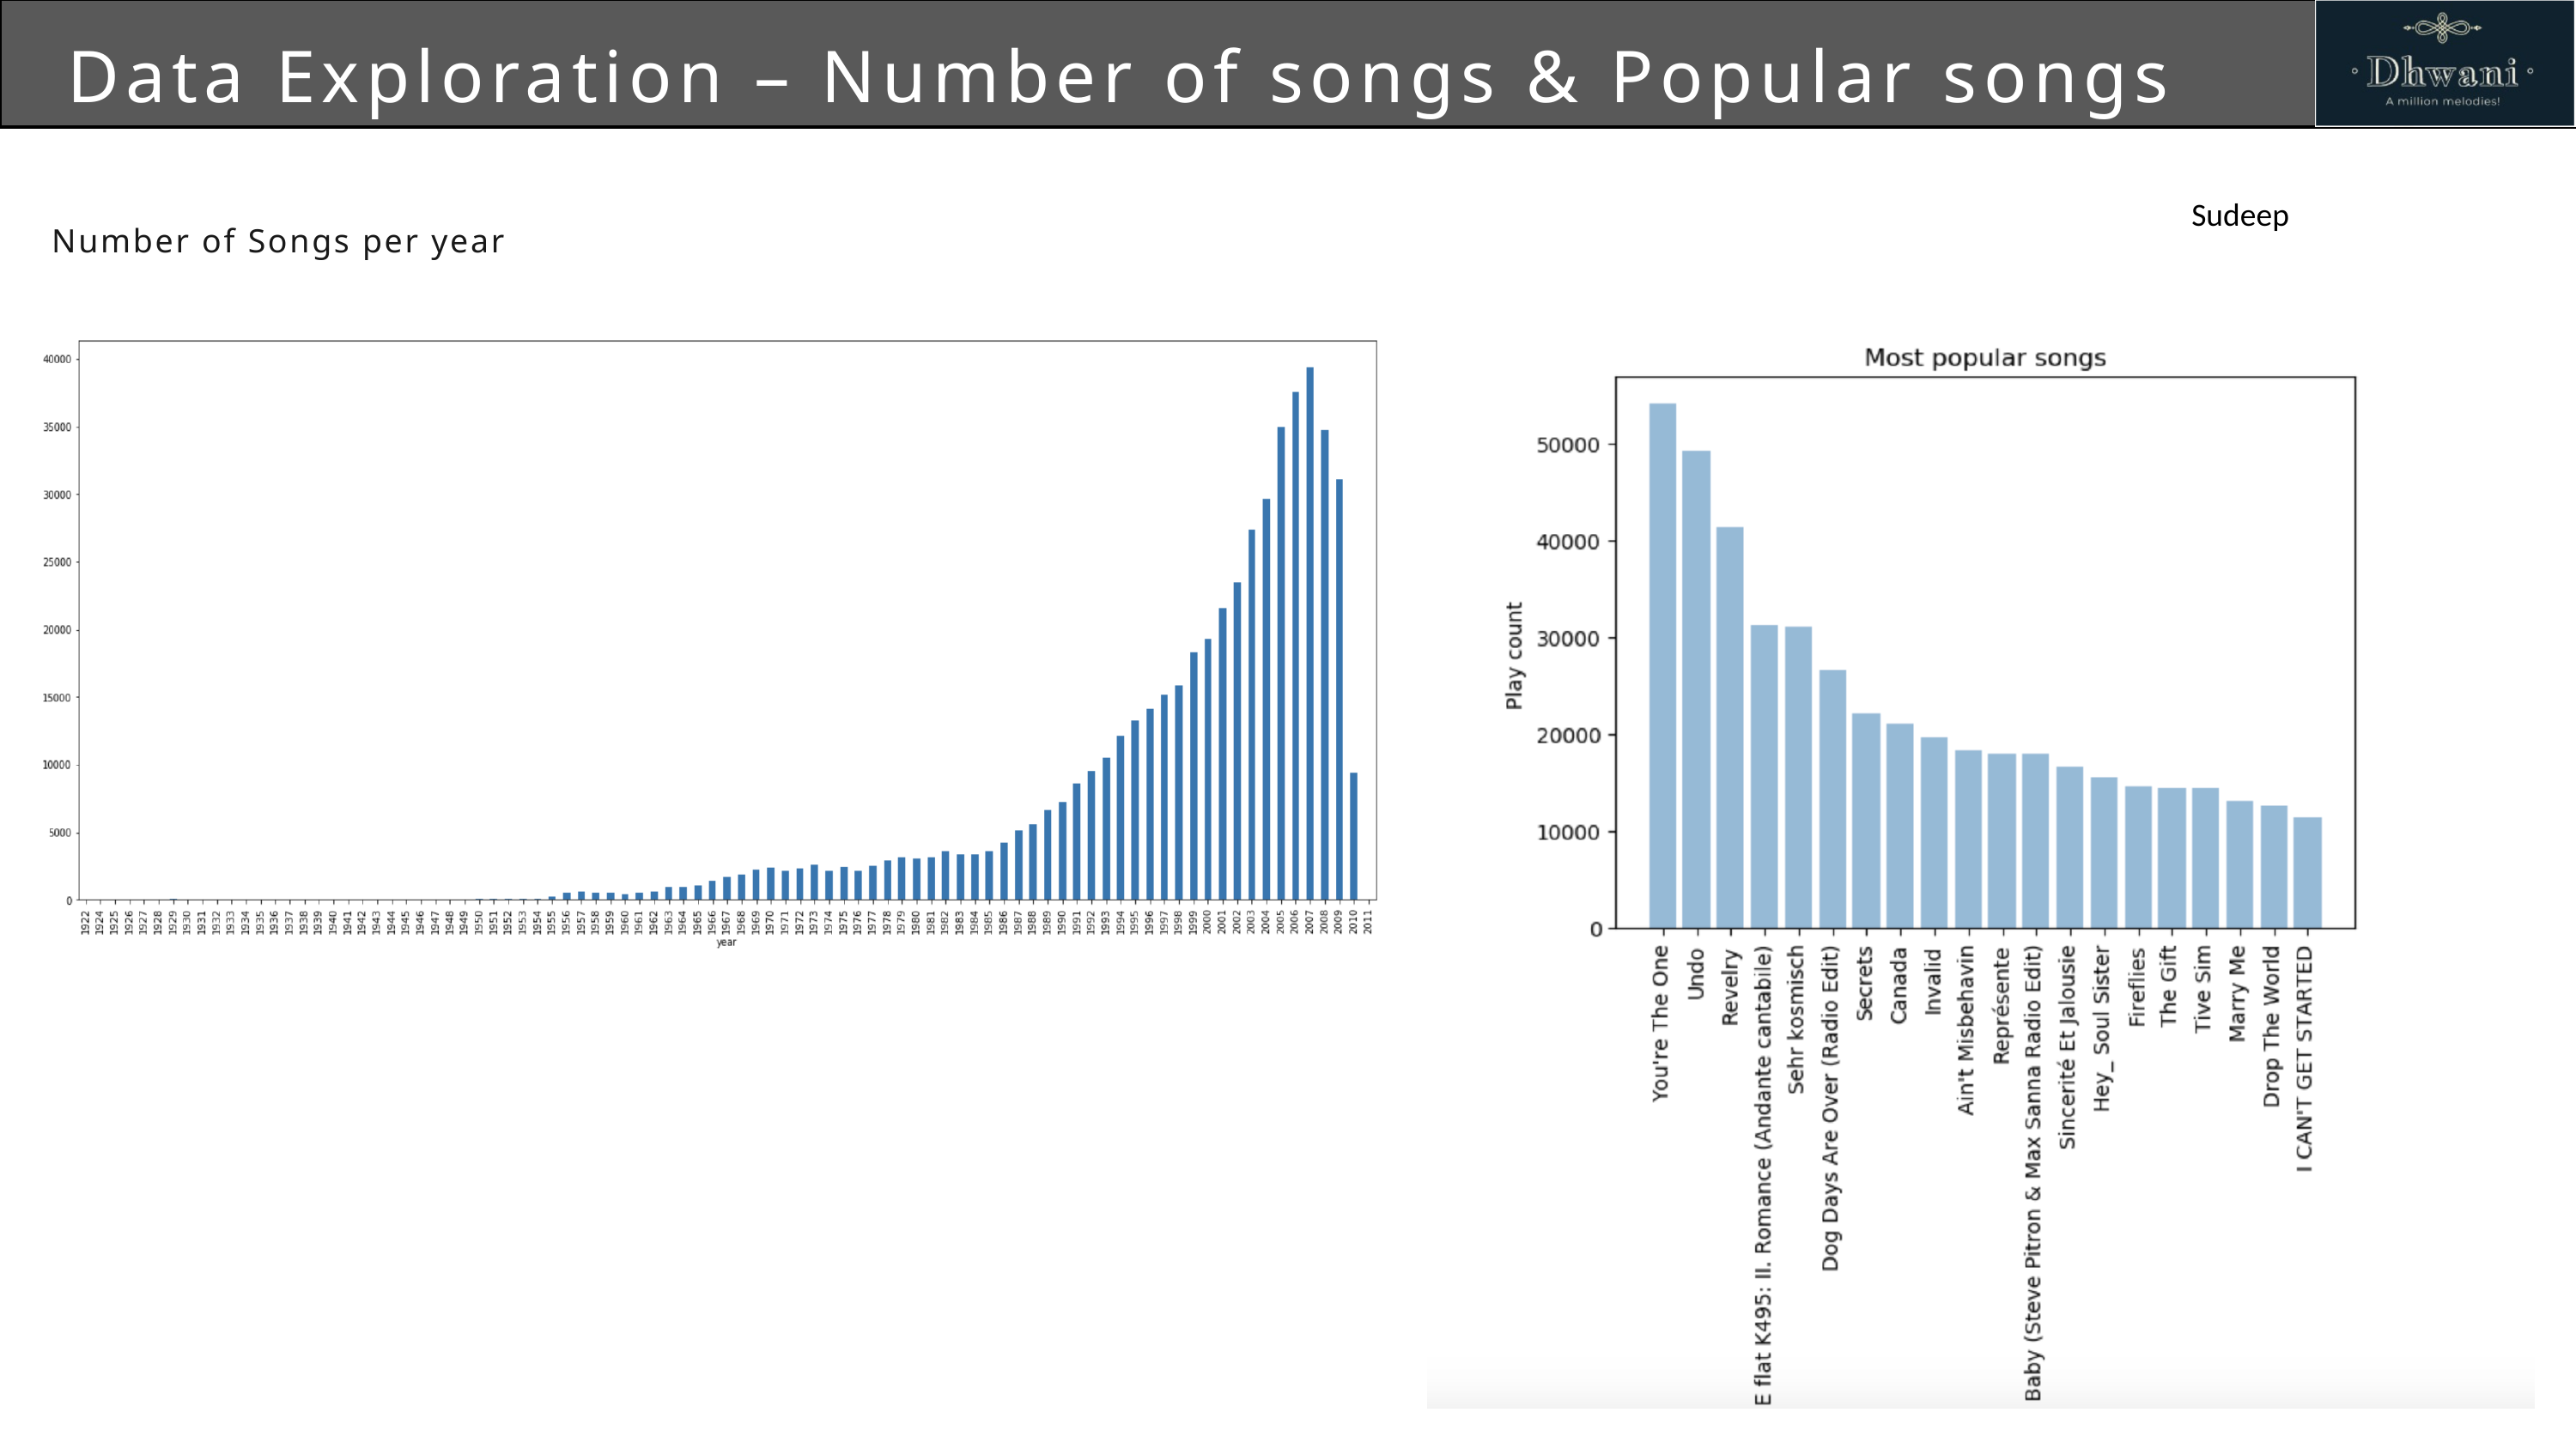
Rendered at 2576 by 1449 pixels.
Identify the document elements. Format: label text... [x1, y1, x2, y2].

text_box Sudeep [2178, 187, 2469, 239]
picture [2315, 0, 2576, 128]
text_box [0, 0, 2311, 129]
text_box Number of Songs per year [39, 187, 518, 266]
picture [0, 337, 1388, 950]
picture [1427, 337, 2535, 1410]
text_box Data Exploration – Number of songs & Popular songs [54, 0, 2313, 124]
